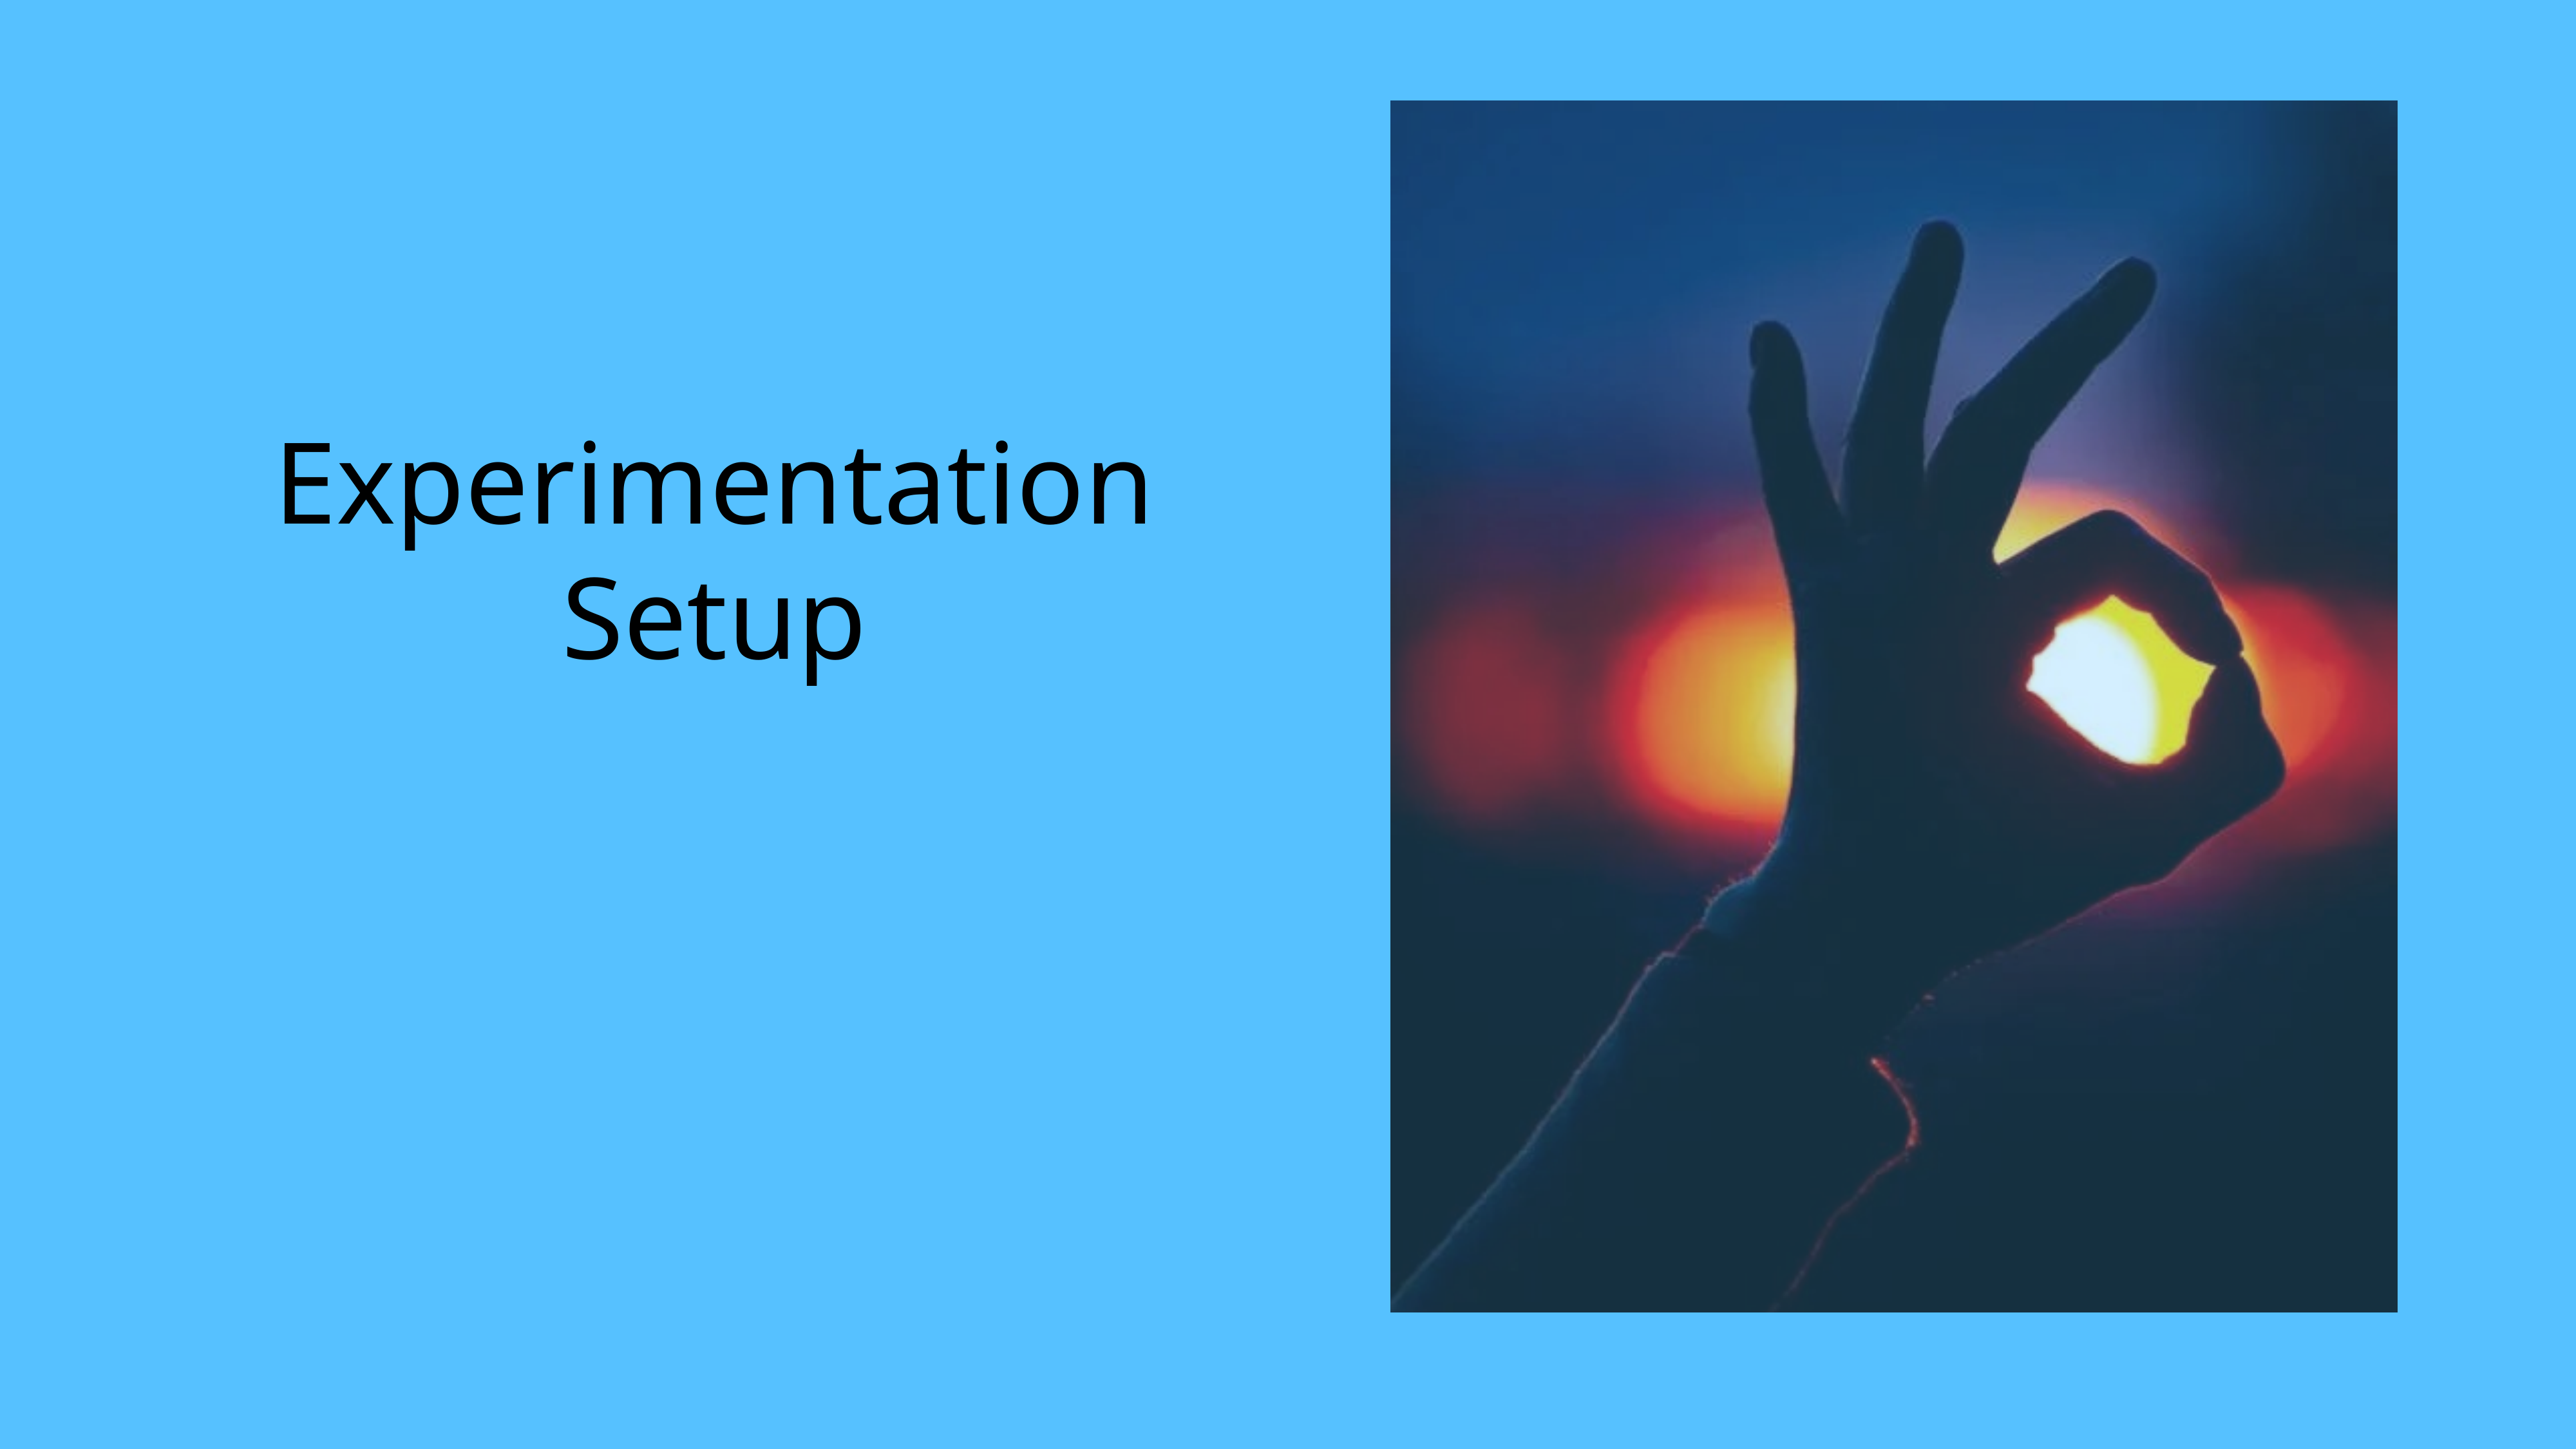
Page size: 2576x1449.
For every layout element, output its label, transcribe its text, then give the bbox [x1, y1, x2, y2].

picture [1390, 100, 2398, 1312]
title Experimentation Setup [174, 100, 1255, 688]
